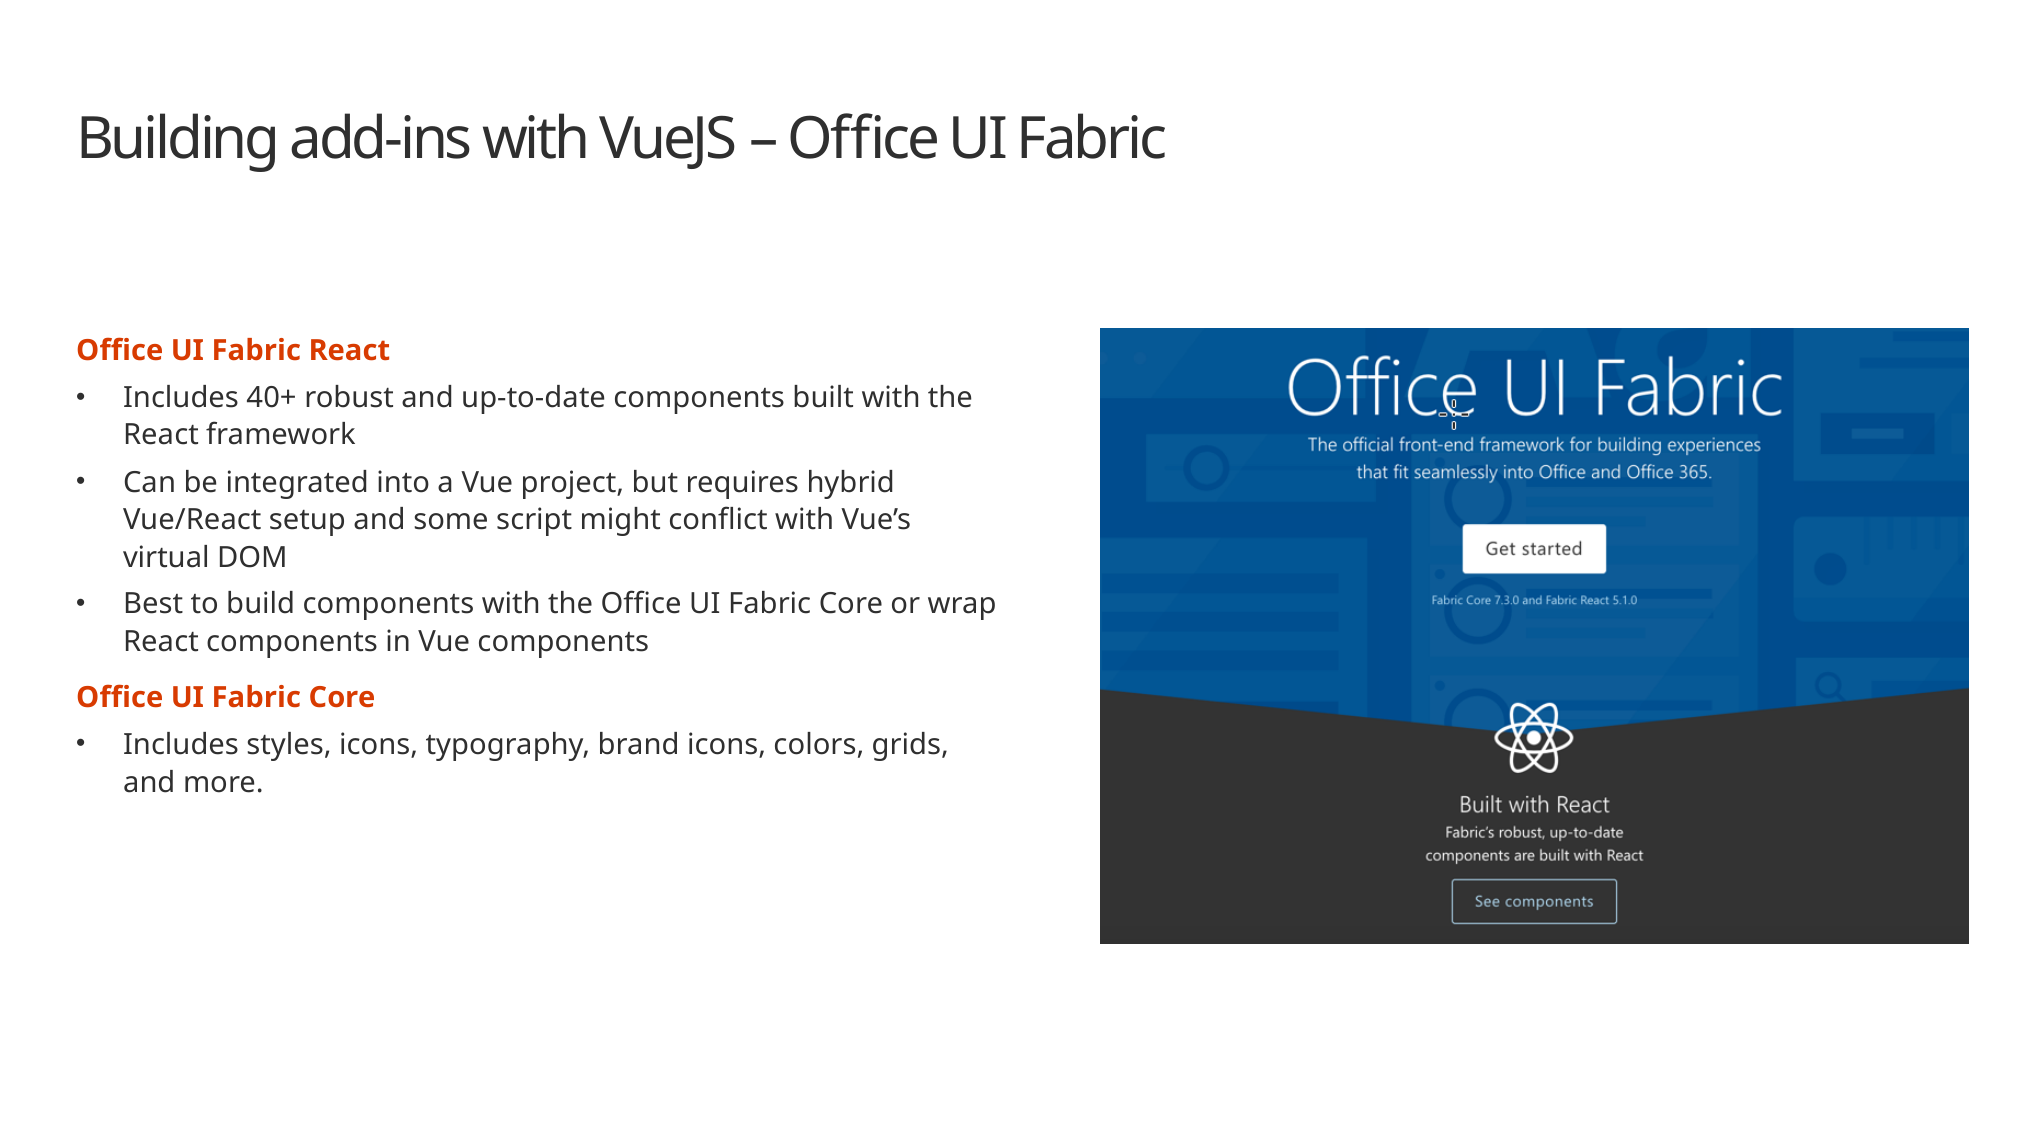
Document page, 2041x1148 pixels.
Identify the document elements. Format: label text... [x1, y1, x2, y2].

list Office UI Fabric React Includes 40+ robust and up-to-date components built with the React framework Can be integrated into a Vue project, but requires hybrid Vue/React setup and some script might conflict with Vue’s virtual DOM Best to build components with the Office UI Fabric Core or wrap React components in Vue components Office UI Fabric Core Includes styles, icons, typography, brand icons, colors, grids, and more. [76, 328, 1004, 876]
picture [1100, 328, 1969, 945]
title Building add-ins with VueJS – Office UI Fabric [76, 103, 1969, 172]
